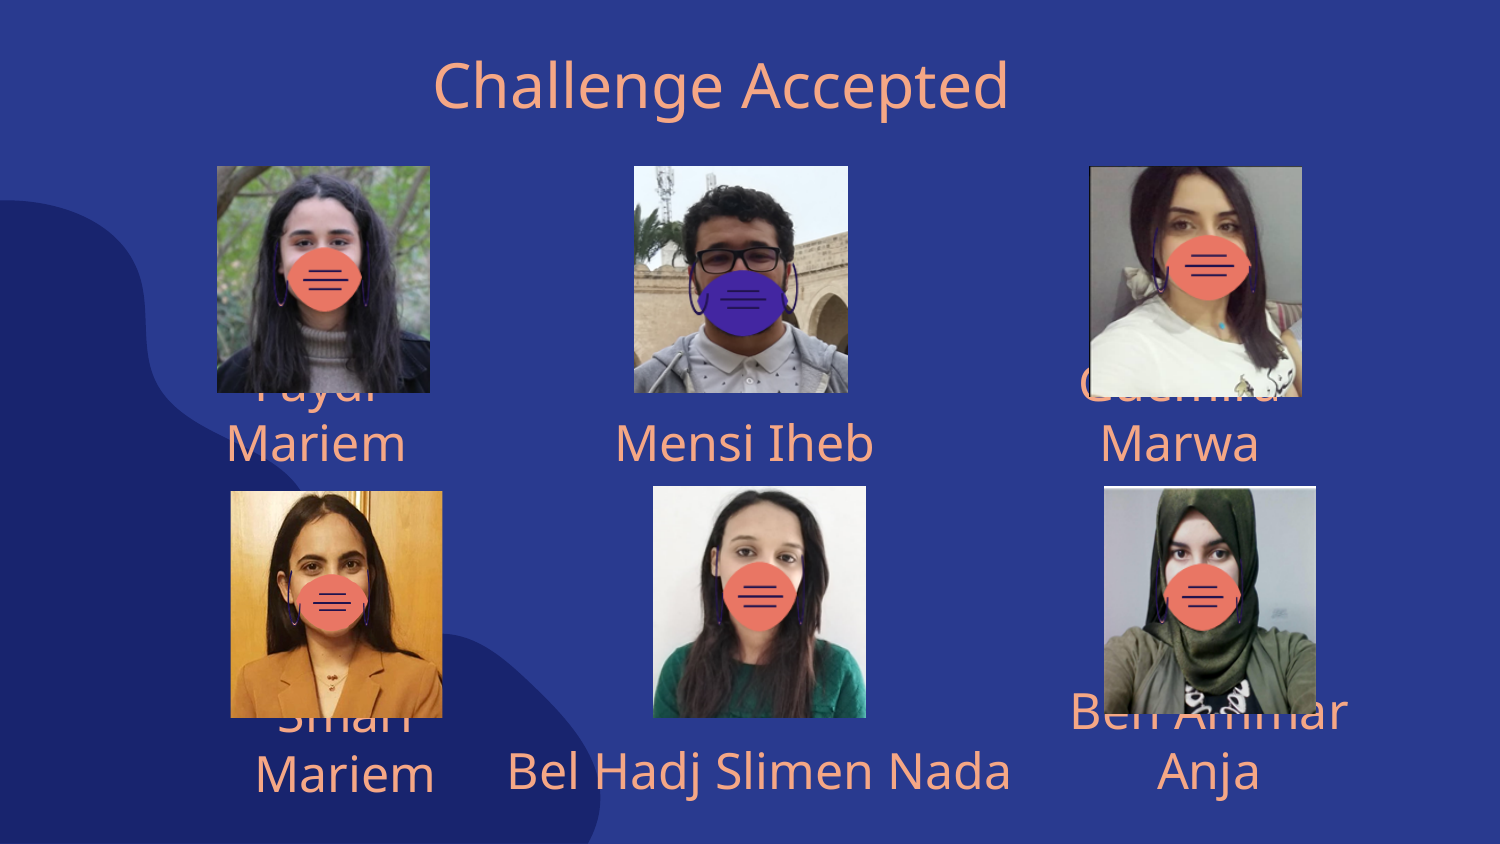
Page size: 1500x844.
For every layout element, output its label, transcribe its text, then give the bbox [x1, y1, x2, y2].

picture [217, 165, 430, 393]
title Challenge Accepted [49, 30, 1395, 126]
title Guemira Marwa [1024, 392, 1336, 487]
title Bel Hadj Slimen Nada [485, 719, 1034, 815]
title Faydi Mariem [166, 392, 466, 487]
picture [653, 486, 866, 718]
picture [634, 165, 848, 393]
picture [1103, 486, 1317, 714]
title Smari Mariem [217, 722, 474, 818]
picture [230, 491, 443, 719]
title Mensi Iheb [589, 392, 901, 487]
picture [1089, 165, 1302, 397]
title Ben Ammar Anja [1053, 719, 1365, 815]
